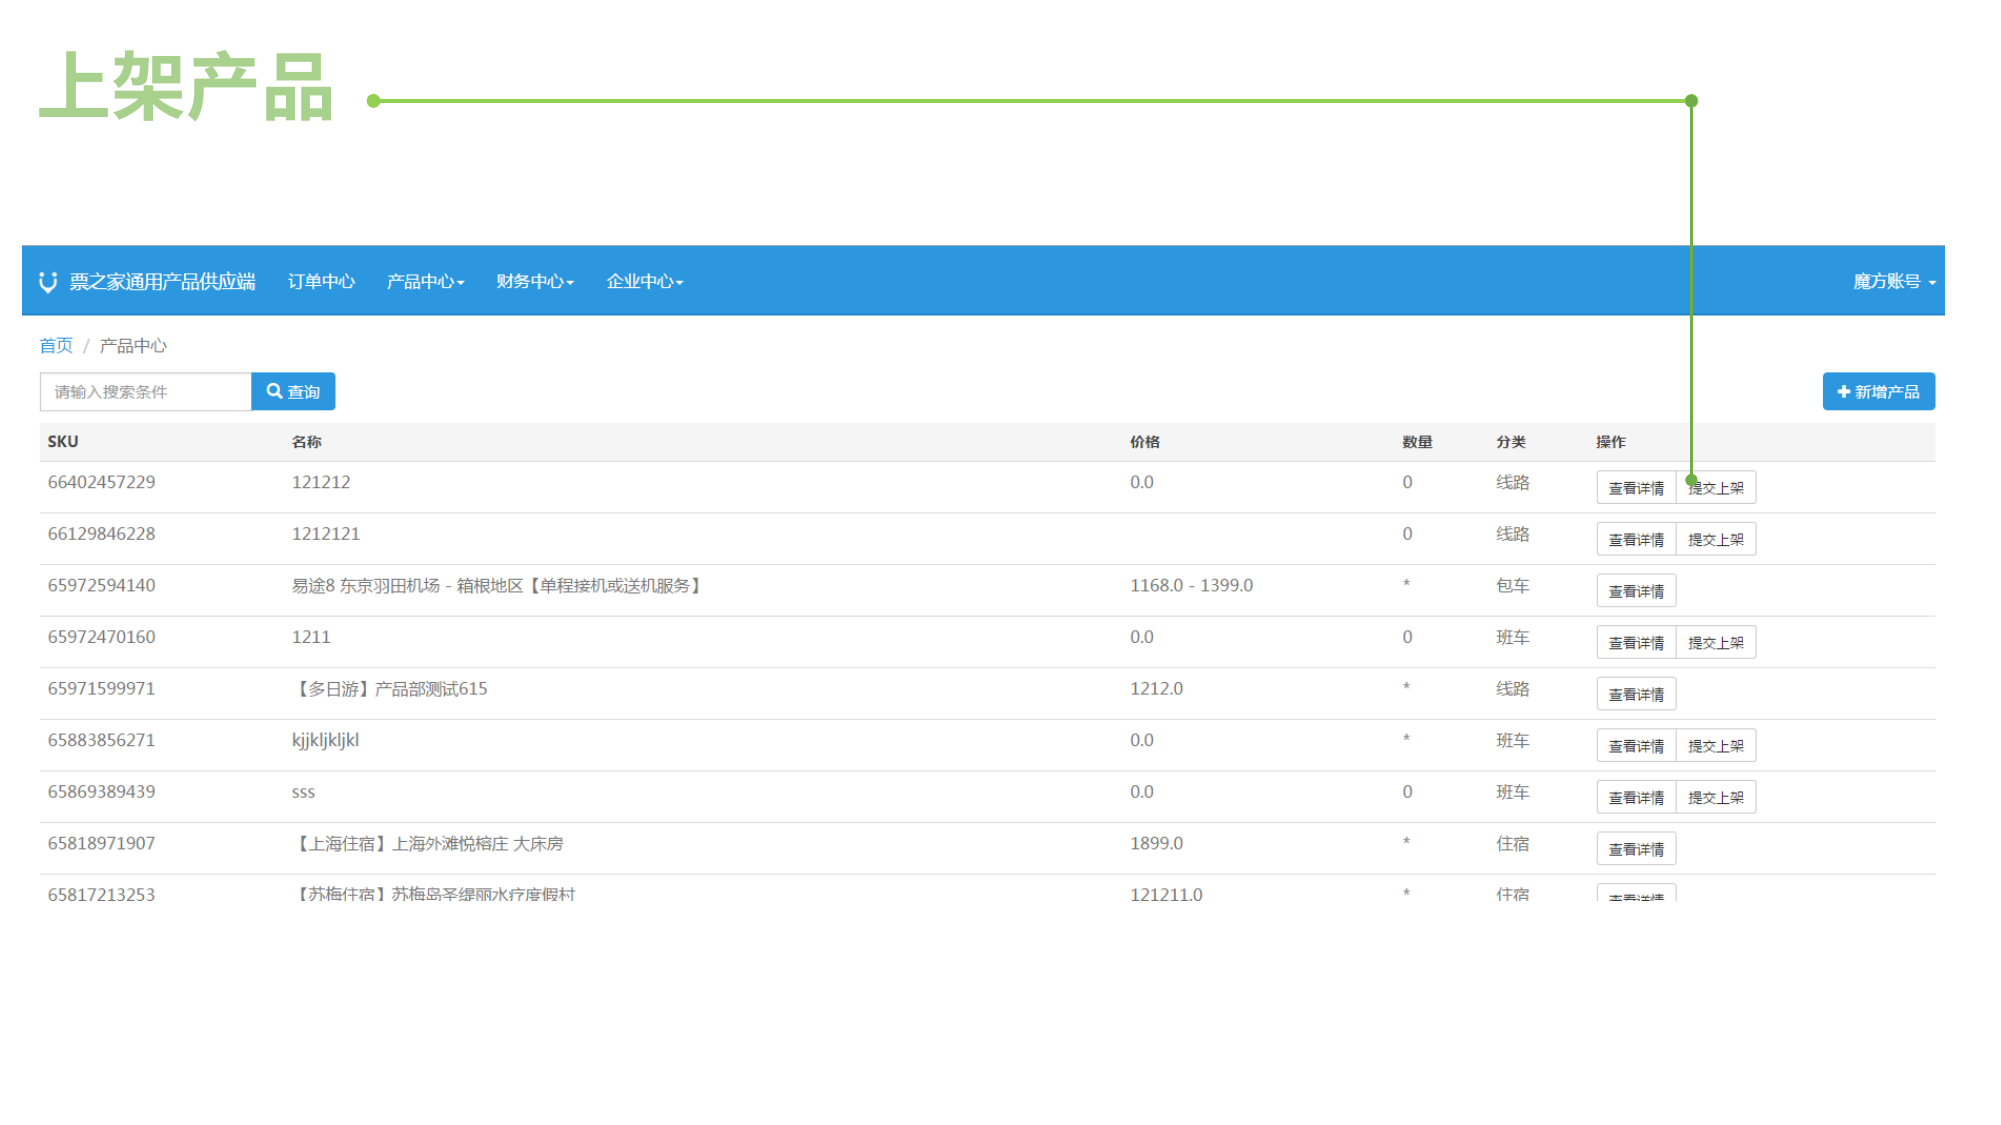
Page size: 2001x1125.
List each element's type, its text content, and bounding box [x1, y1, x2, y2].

text_box 上架产品 [22, 32, 1169, 137]
picture [22, 245, 1945, 901]
